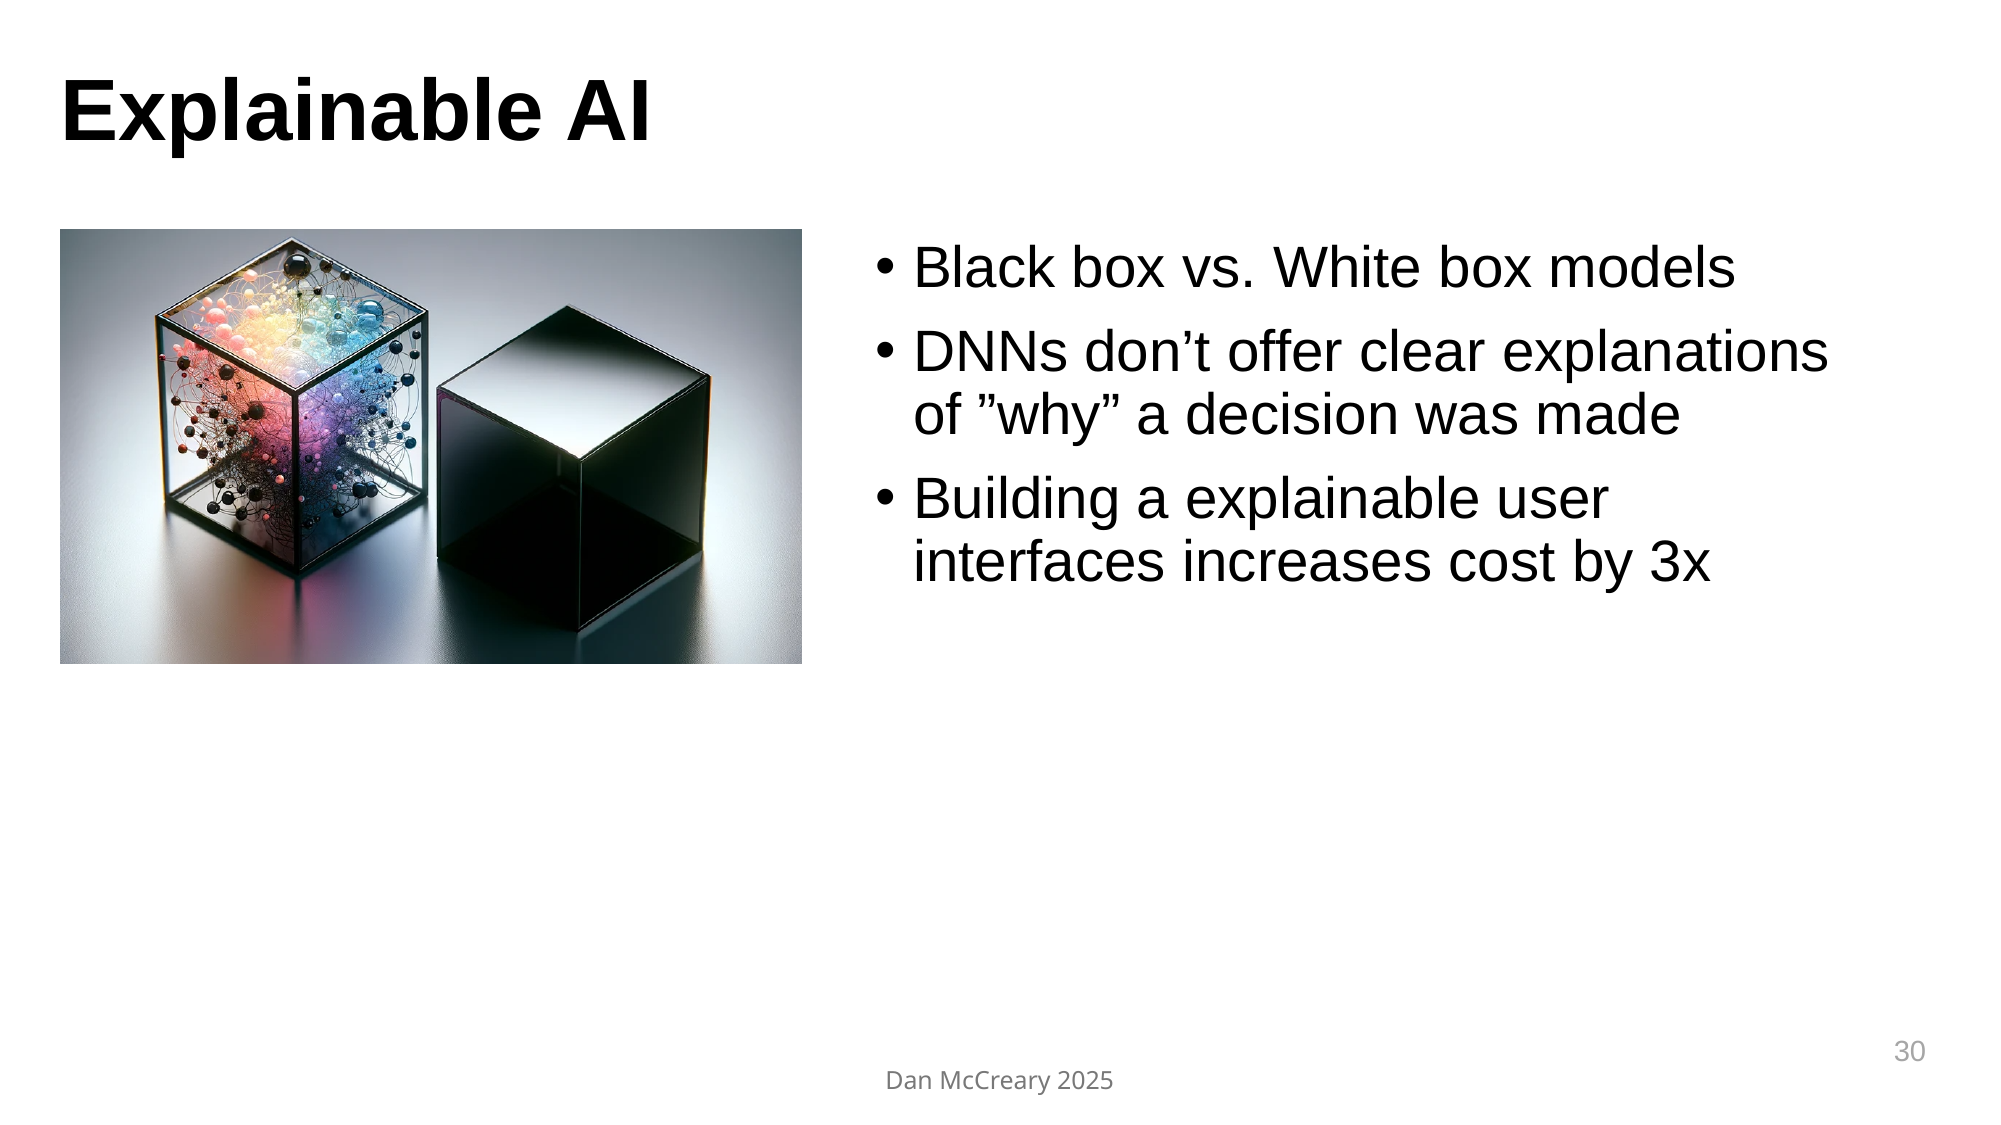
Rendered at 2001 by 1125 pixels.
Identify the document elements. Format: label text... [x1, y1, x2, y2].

title Explainable AI [45, 57, 1771, 167]
picture [60, 229, 802, 665]
list Black box vs. White box models DNNs don’t offer clear explanations of ”why” a decision was made Building a explainable user interfaces increases cost by 3x [860, 230, 1863, 674]
footer Dan McCreary 2025 [662, 1052, 1338, 1112]
slide_number 30 [1491, 1019, 1942, 1080]
